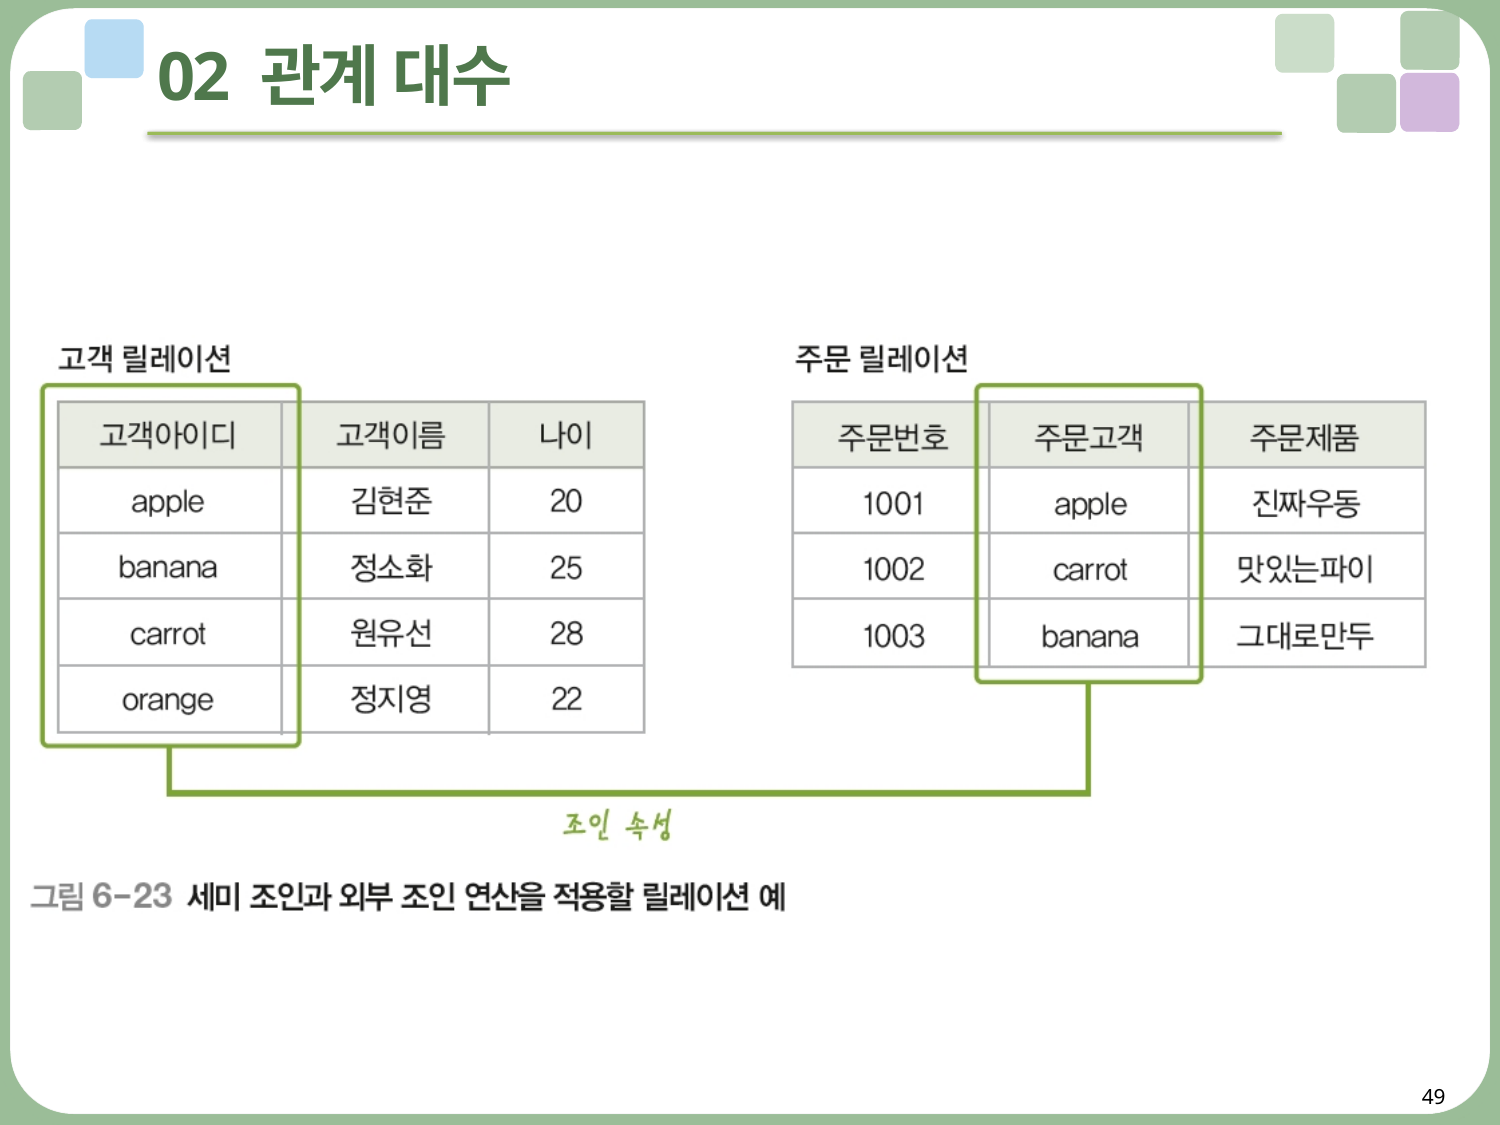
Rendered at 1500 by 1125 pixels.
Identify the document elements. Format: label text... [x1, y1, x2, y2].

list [29, 334, 1460, 920]
picture [0, 0, 1500, 1125]
title 02 관계 대수 [142, 25, 1459, 123]
